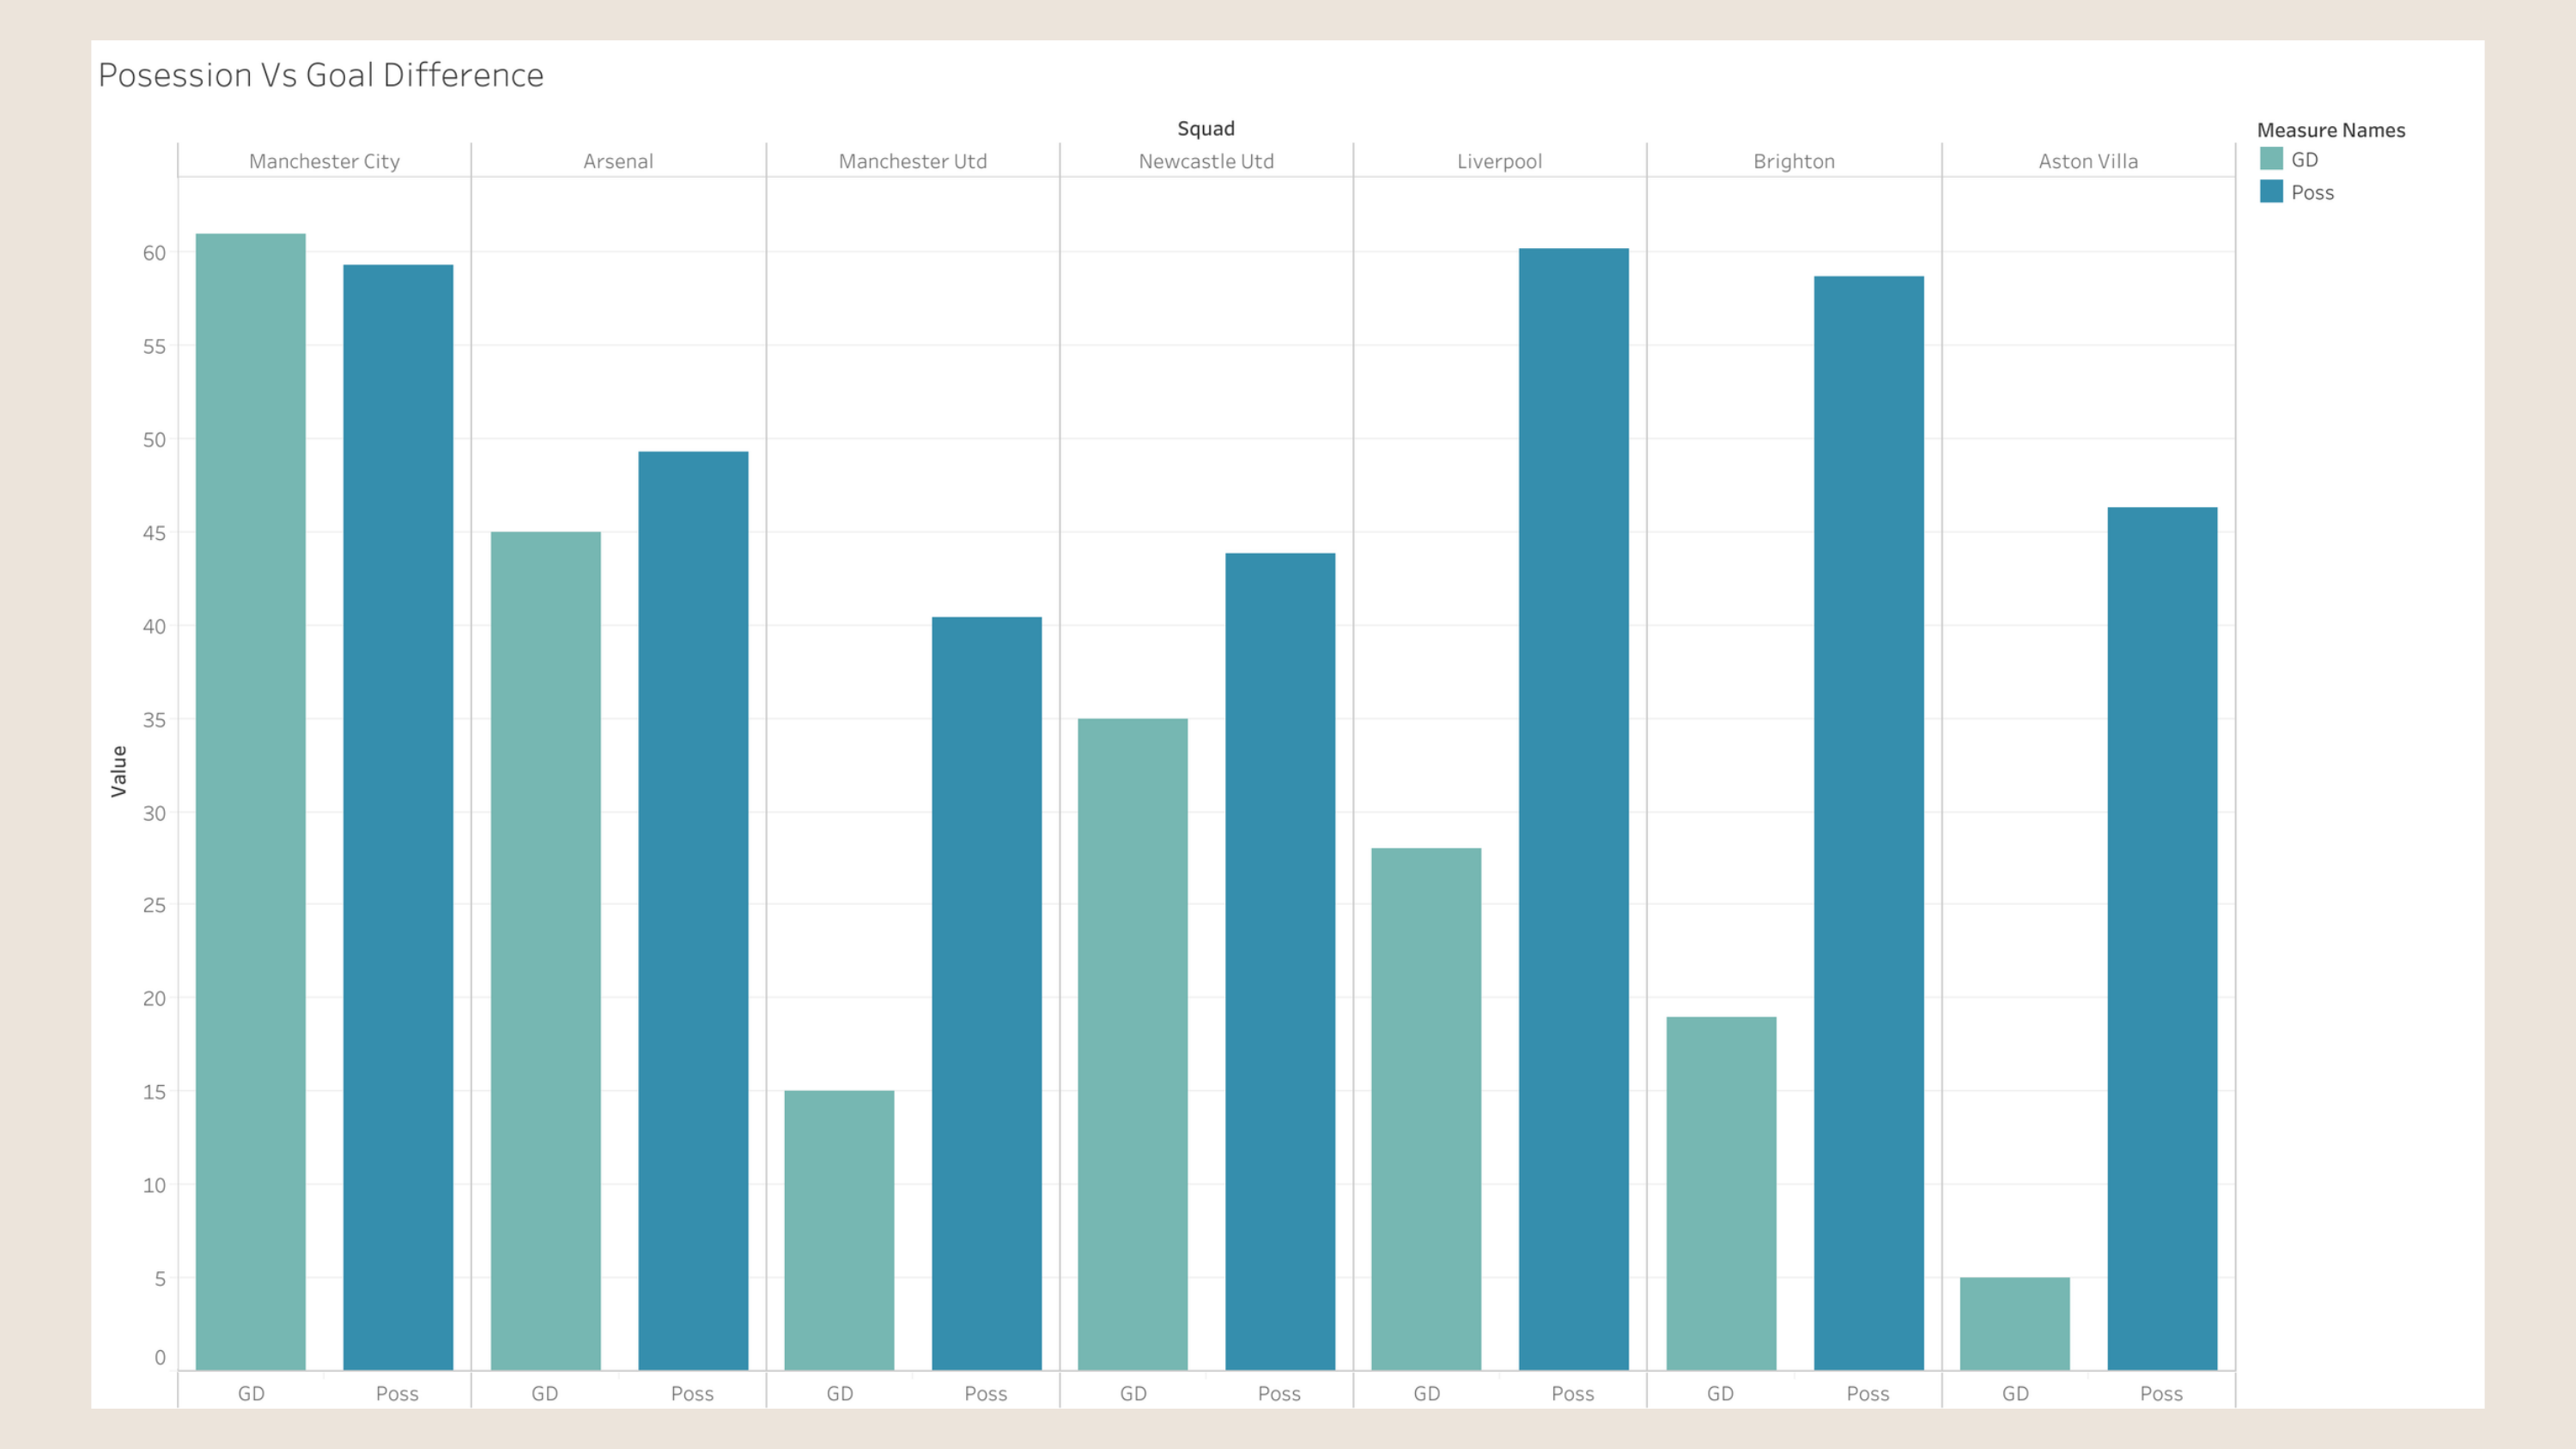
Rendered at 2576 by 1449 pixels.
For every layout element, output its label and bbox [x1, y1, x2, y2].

text_box [91, 40, 2485, 1409]
